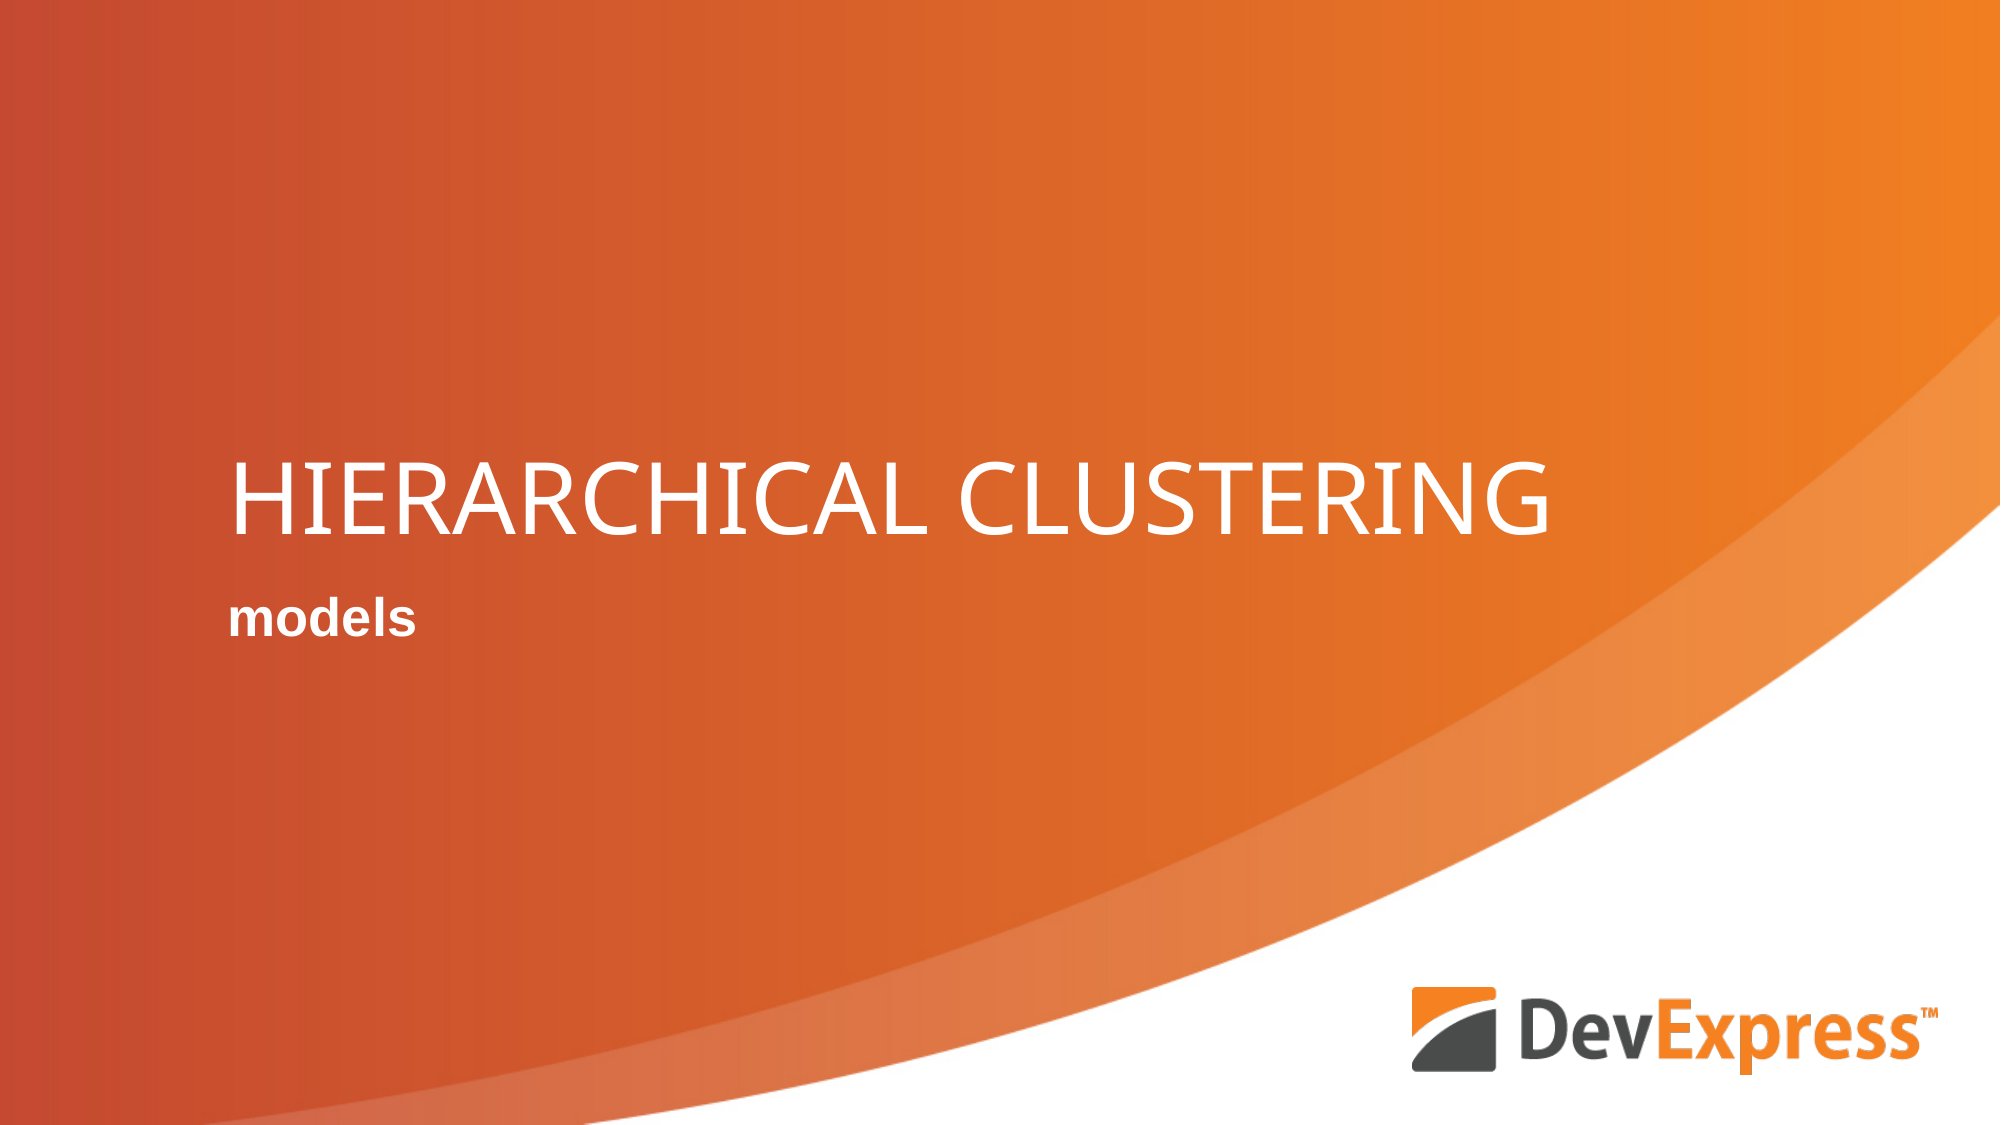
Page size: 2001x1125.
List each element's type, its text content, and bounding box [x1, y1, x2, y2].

picture [0, 0, 2000, 1125]
title Hierarchical Clustering [212, 262, 1875, 563]
list models [212, 575, 1451, 725]
